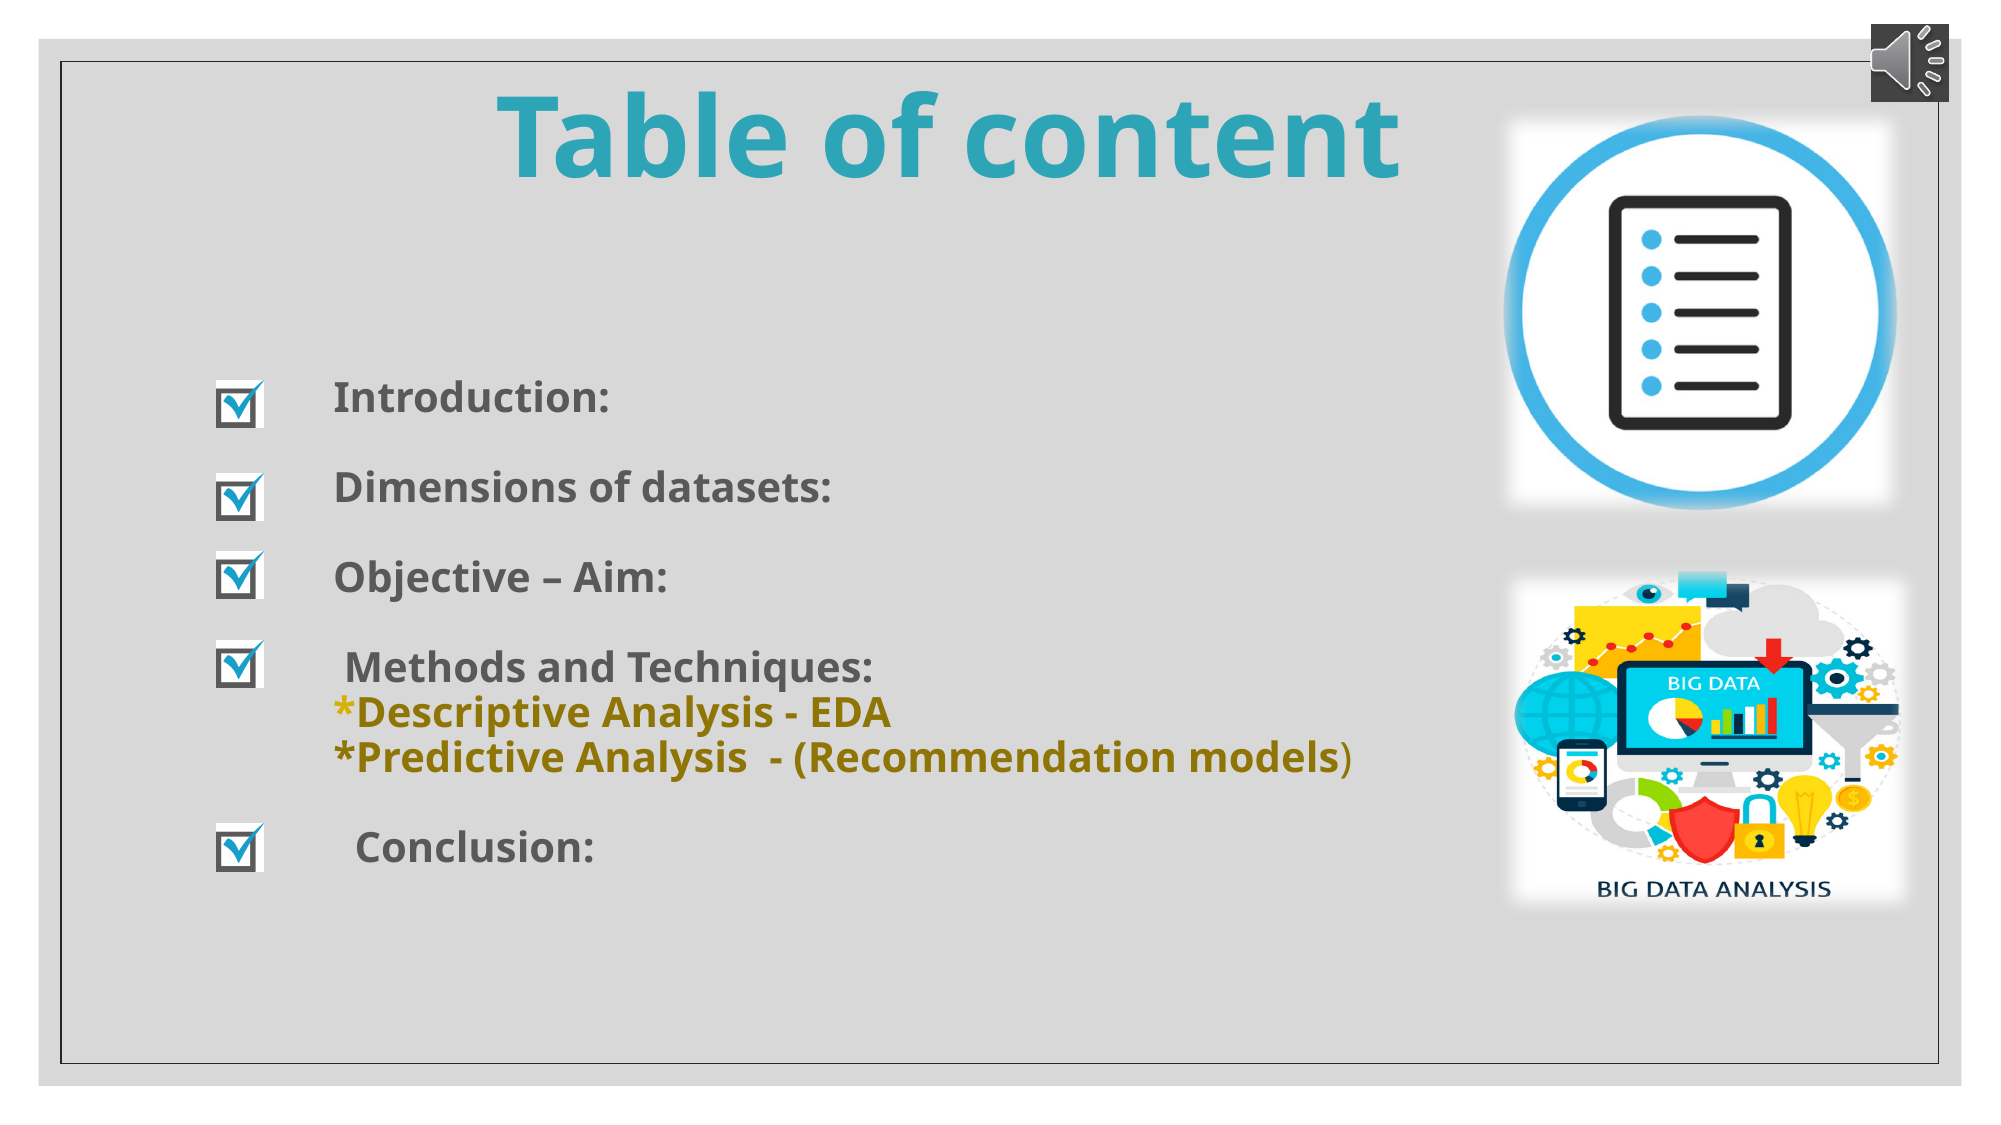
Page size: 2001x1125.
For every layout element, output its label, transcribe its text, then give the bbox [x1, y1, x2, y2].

picture [215, 551, 264, 599]
picture [215, 823, 264, 872]
picture [1494, 561, 1923, 920]
picture [215, 380, 264, 428]
title Introduction: Dimensions of datasets: Objective – Aim: Methods and Techniques: *Descriptive Analysis - EDA *Predictive Analysis - (Recommendation models) Conclusion: [113, 247, 1821, 1125]
picture [215, 640, 264, 688]
picture [1489, 22, 1950, 523]
picture [215, 473, 264, 521]
text_box Table of content [480, 57, 1418, 208]
